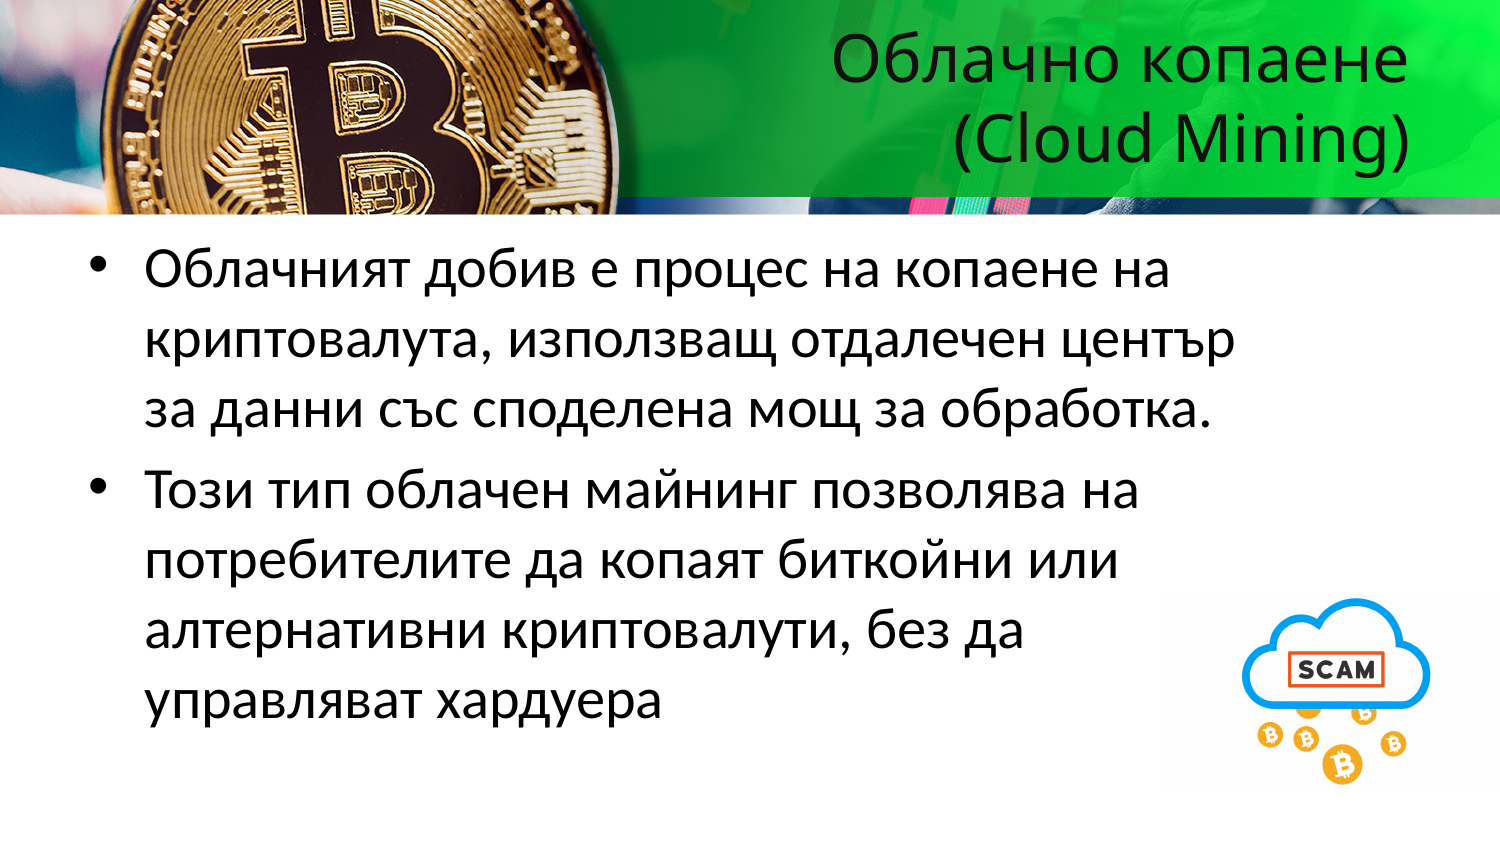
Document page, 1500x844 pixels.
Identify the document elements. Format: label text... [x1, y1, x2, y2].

title Облачно копаене (Cloud Mining) [73, 21, 1427, 172]
list Облачният добив е процес на копаене на криптовалута, използващ отдалечен център за данни със споделена мощ за обработка. Този тип облачен майнинг позволява на потребителите да копаят биткойни или алтернативни криптовалути, без да управляват хардуера [73, 221, 1277, 798]
picture [0, 0, 1500, 844]
picture [69, 102, 73, 113]
